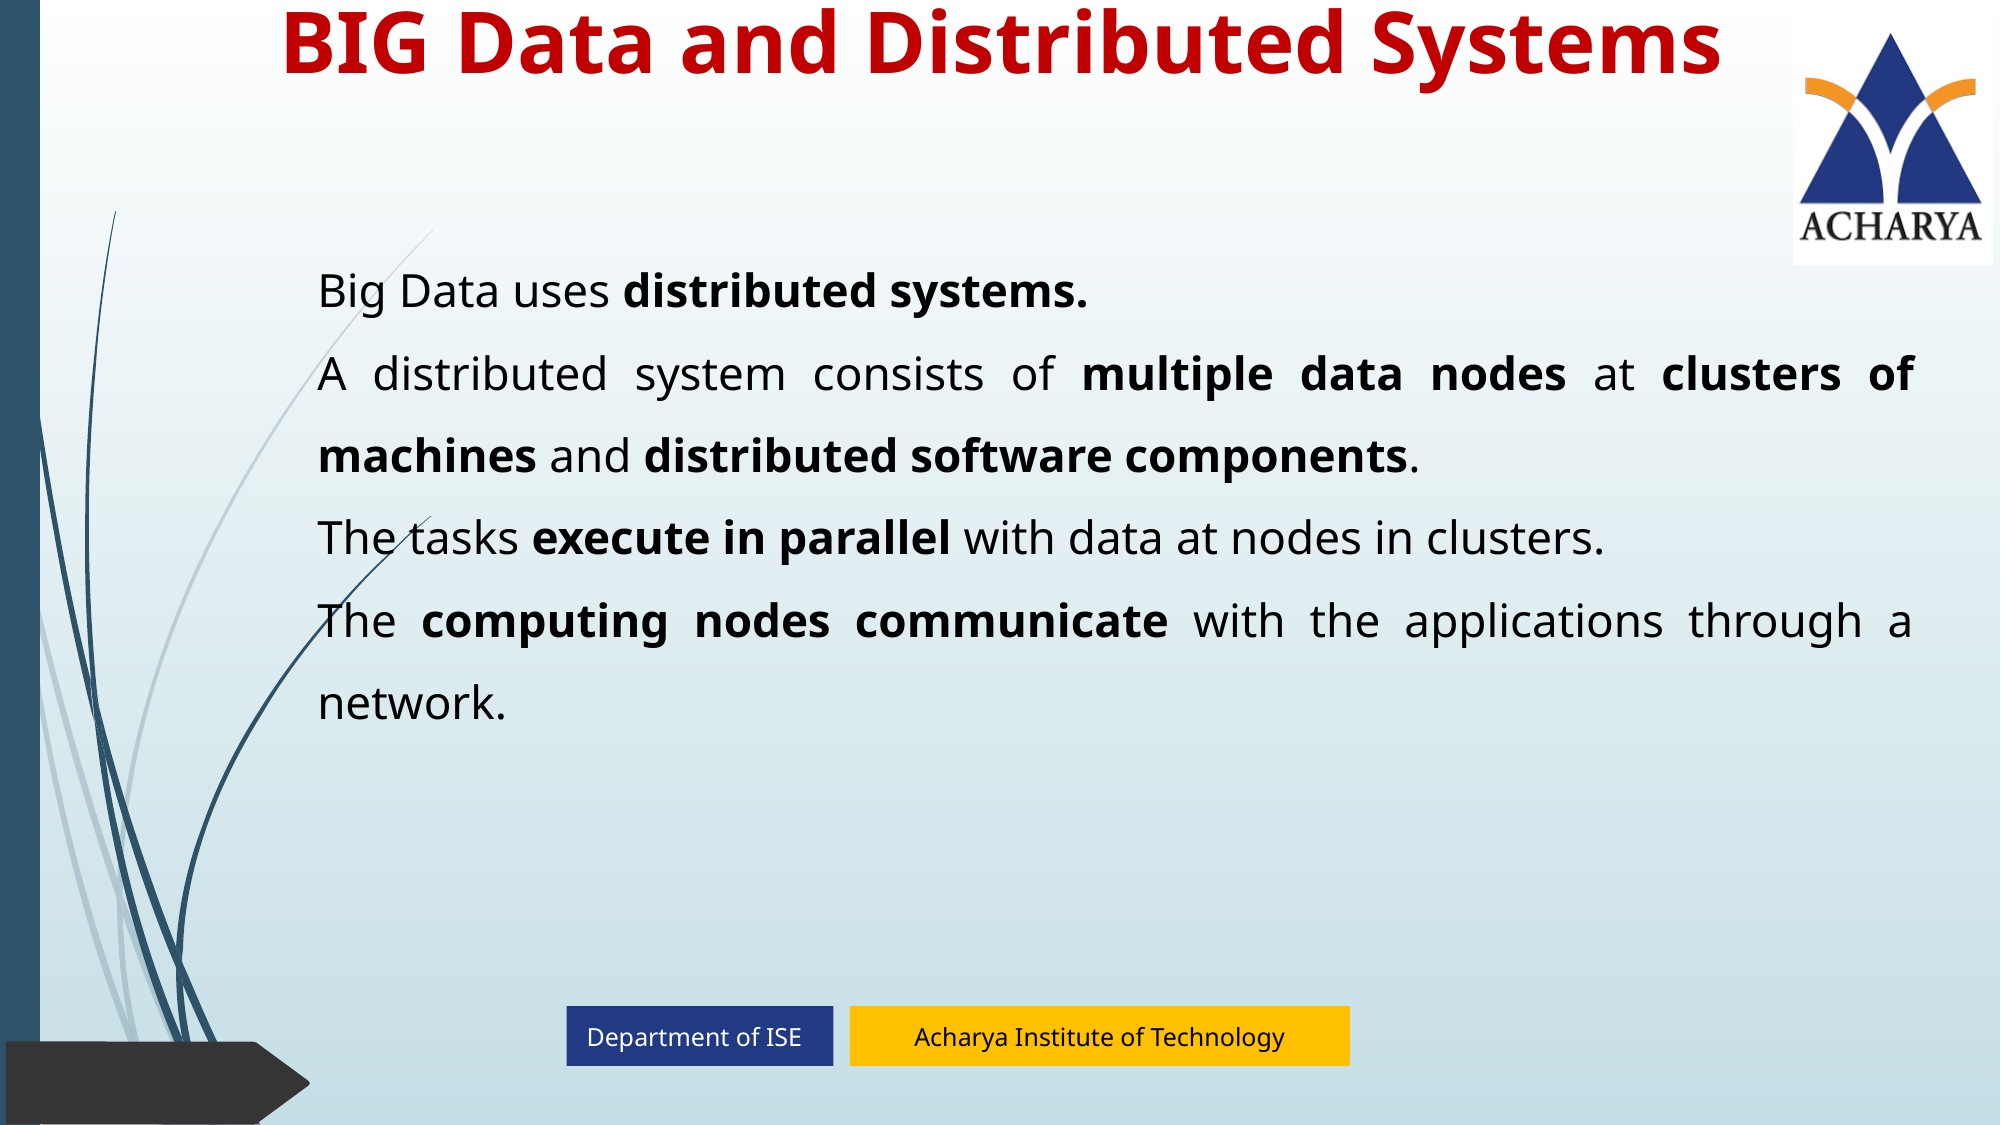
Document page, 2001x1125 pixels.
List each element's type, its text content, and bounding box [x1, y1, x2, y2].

title BIG Data and Distributed Systems [22, 0, 1982, 157]
list Big Data uses distributed systems. A distributed system consists of multiple data nodes at clusters of machines and distributed software components. The tasks execute in parallel with data at nodes in clusters. The computing nodes communicate with the applications through a network. [317, 234, 1914, 940]
